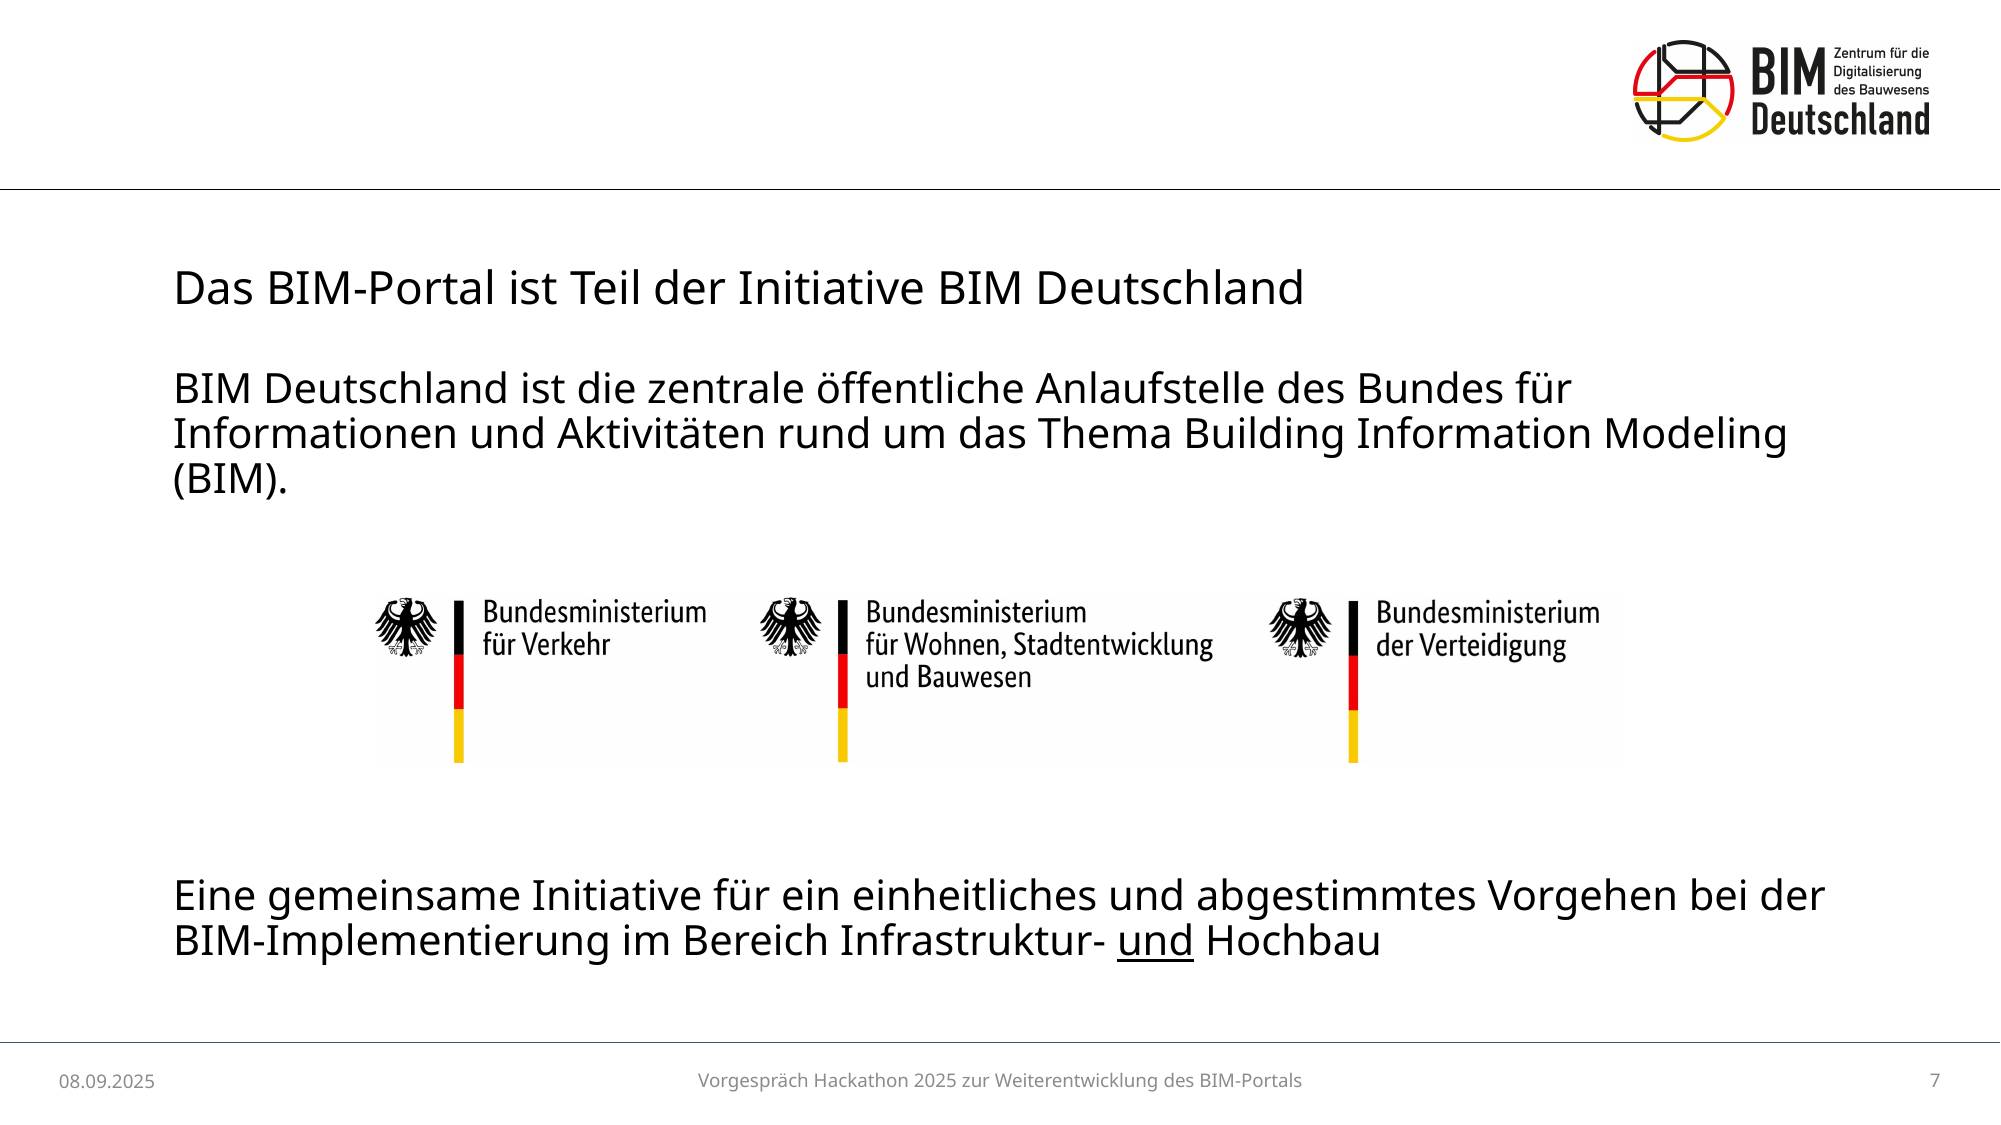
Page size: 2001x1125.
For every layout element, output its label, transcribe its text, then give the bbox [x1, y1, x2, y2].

list BIM Deutschland ist die zentrale öffentliche Anlaufstelle des Bundes für Informationen und Aktivitäten rund um das Thema Building Information Modeling (BIM).​ Eine gemeinsame Initiative für ein einheitliches und abgestimmtes Vorgehen bei der BIM-Implementierung im Bereich Infrastruktur- und Hochbau [173, 367, 1827, 1018]
picture [375, 597, 1625, 763]
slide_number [59, 1062, 295, 1100]
picture [1633, 40, 1929, 142]
title Das BIM-Portal ist Teil der Initiative BIM Deutschland [173, 265, 1827, 367]
footer Vorgespräch Hackathon 2025 zur Weiterentwicklung des BIM-Portals [295, 1062, 1704, 1100]
slide_number 7 [1704, 1062, 1941, 1100]
